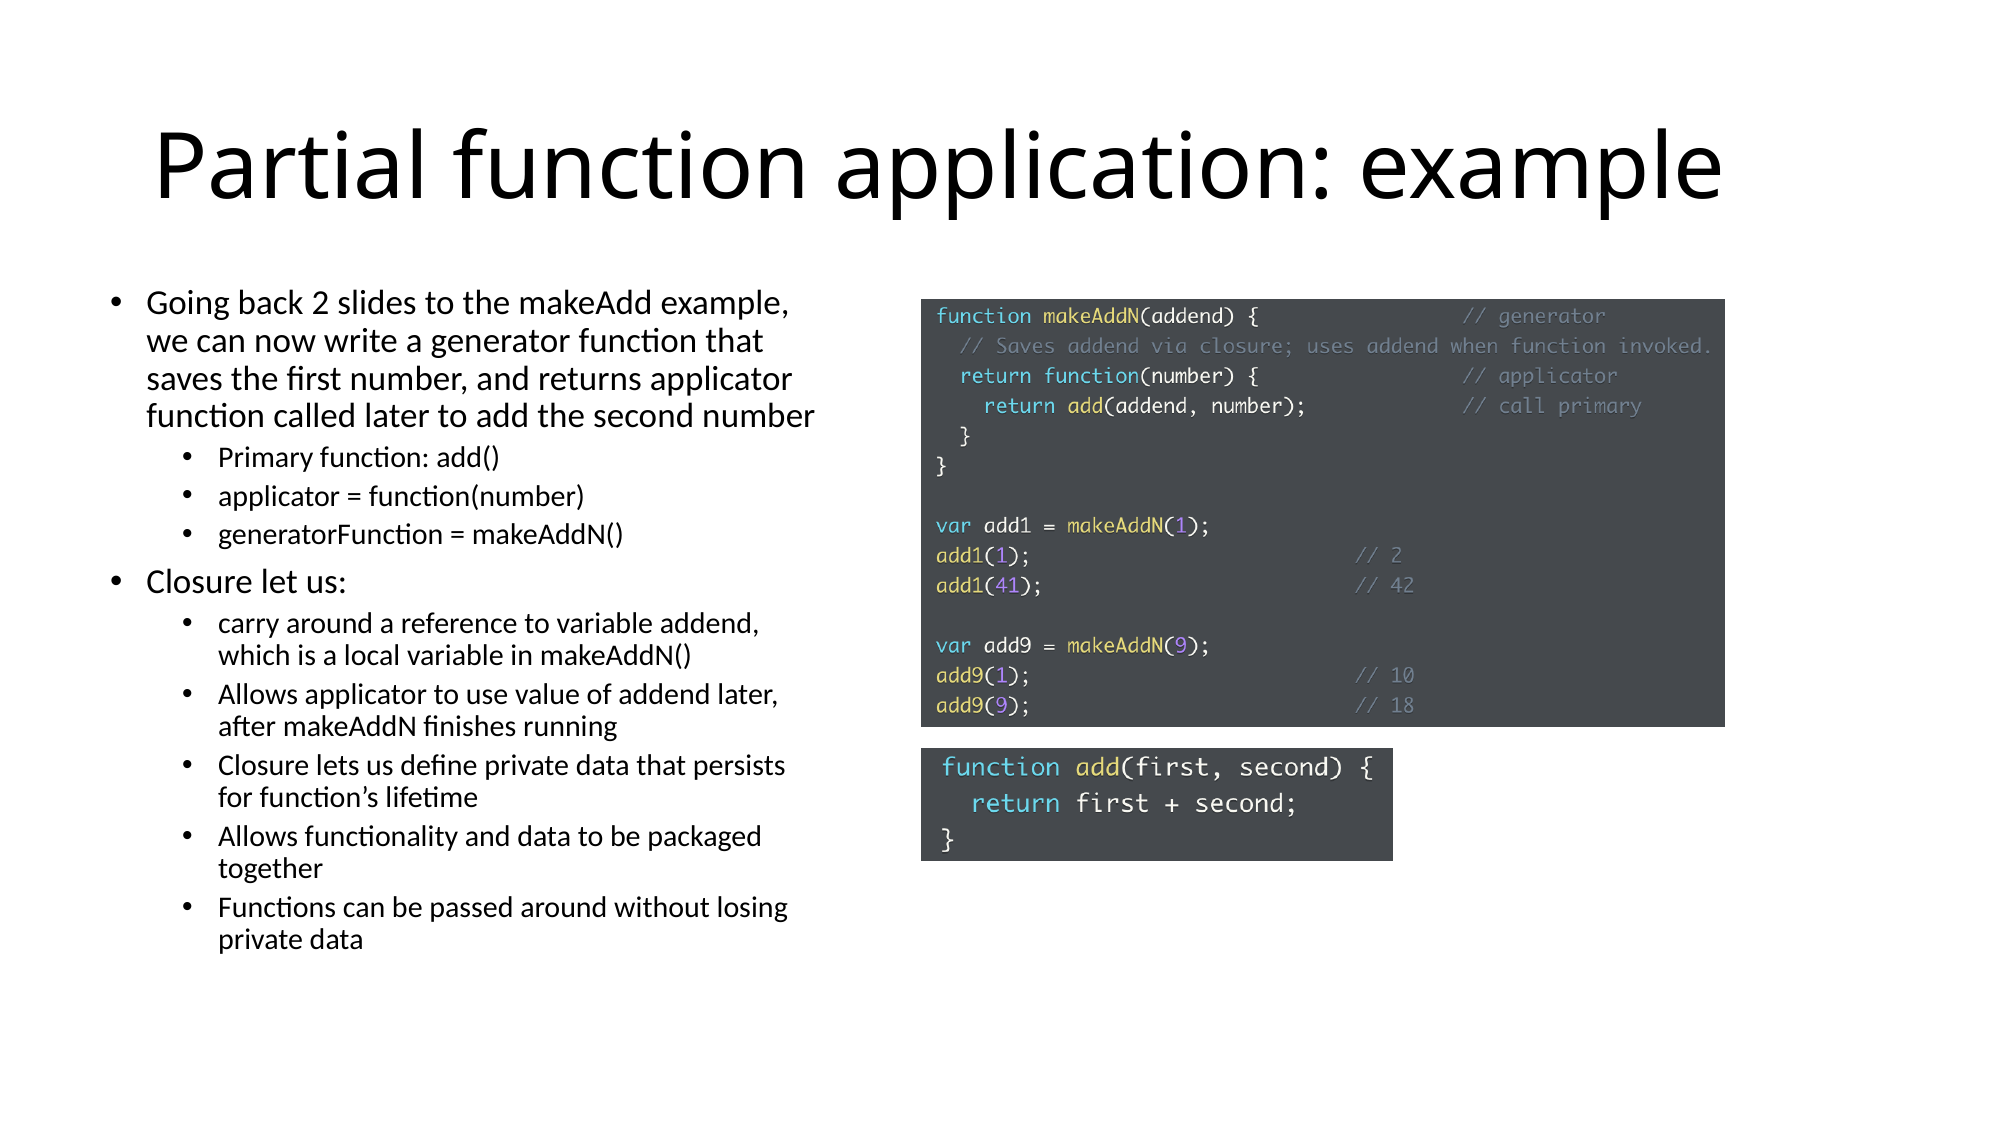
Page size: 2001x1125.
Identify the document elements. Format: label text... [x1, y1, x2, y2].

list Going back 2 slides to the makeAdd example, we can now write a generator function that saves the first number, and returns applicator function called later to add the second number Primary function: add() applicator = function(number) generatorFunction = makeAddN() Closure let us: carry around a reference to variable addend, which is a local variable in makeAddN() Allows applicator to use value of addend later, after makeAddN finishes running Closure lets us define private data that persists for function’s lifetime Allows functionality and data to be packaged together Functions can be passed around without losing private data [95, 277, 839, 992]
picture [921, 299, 1725, 727]
title Partial function application: example [137, 59, 1863, 278]
picture [921, 748, 1393, 861]
